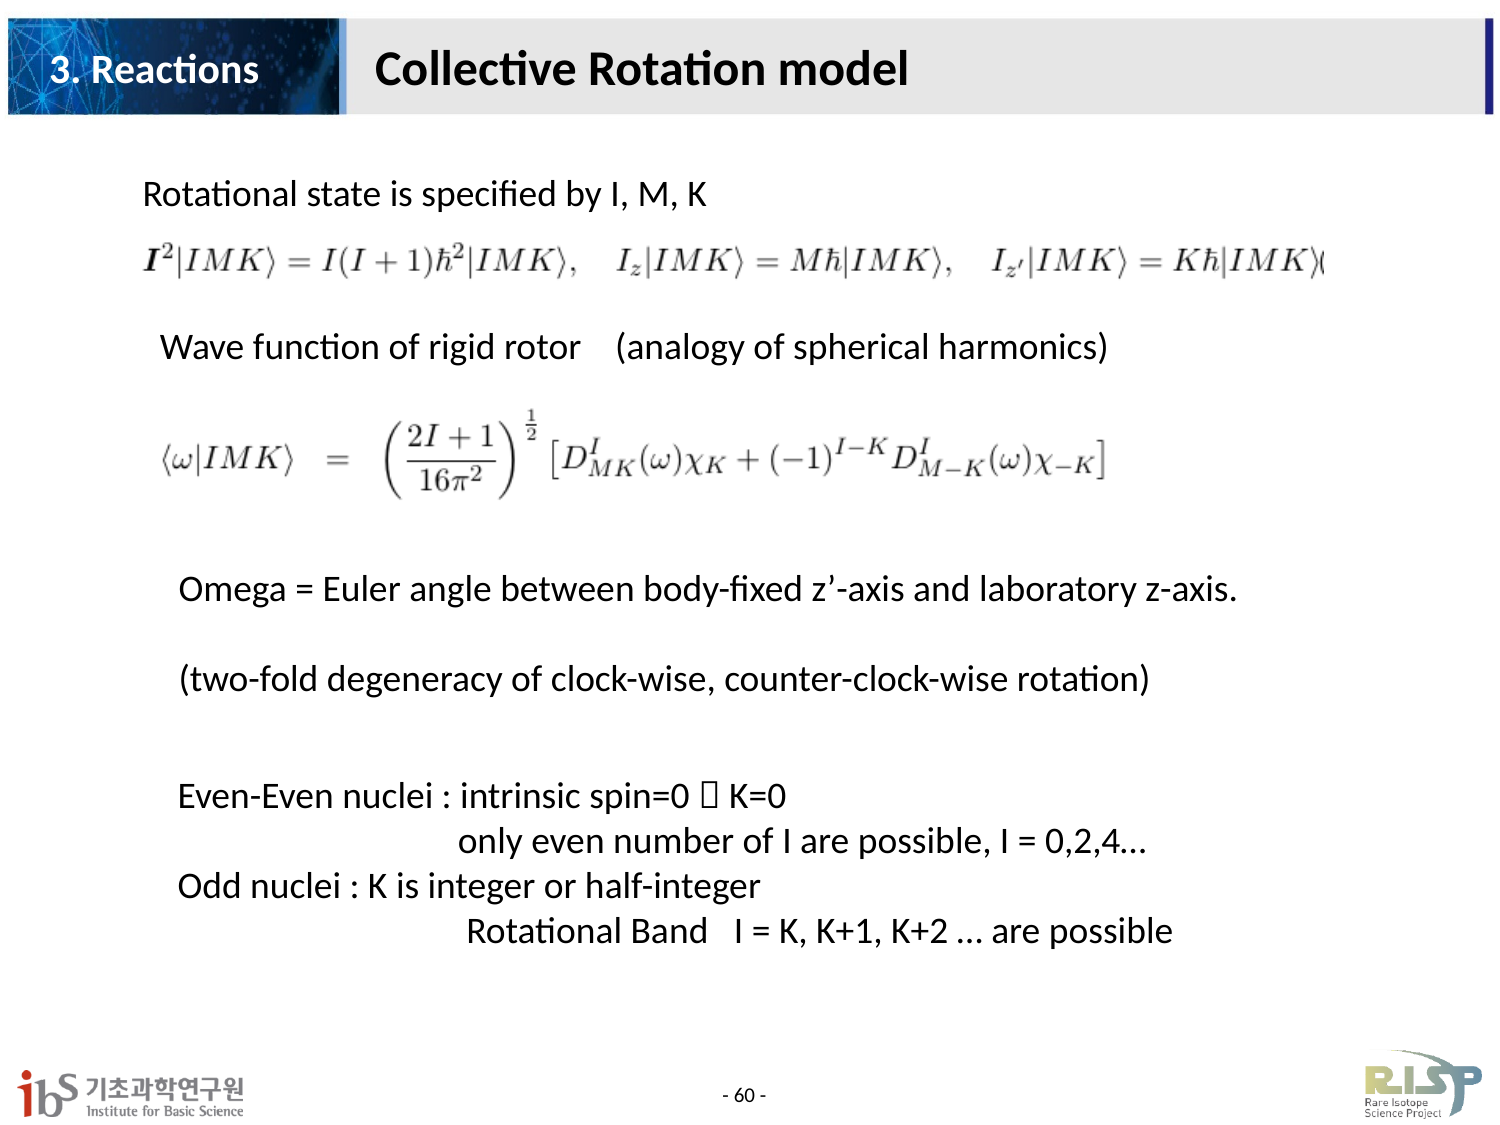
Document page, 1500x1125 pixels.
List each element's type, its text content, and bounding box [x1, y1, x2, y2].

text_box Rotational state is specified by I, M, K [127, 161, 723, 221]
picture [135, 227, 1324, 293]
text_box Wave function of rigid rotor (analogy of spherical harmonics) [145, 314, 1125, 375]
picture [1364, 1049, 1482, 1119]
picture [156, 385, 1117, 519]
text_box Omega = Euler angle between body-fixed z’-axis and laboratory z-axis. (two-fold degeneracy of clock-wise, counter-clock-wise rotation) [163, 556, 1255, 707]
picture [17, 1070, 243, 1117]
text_box Even-Even nuclei : intrinsic spin=0  K=0 only even number of I are possible, I = 0,2,4… Odd nuclei : K is integer or half-integer Rotational Band I = K, K+1, K+2 … are possible [162, 763, 1190, 958]
picture [2, 10, 1500, 130]
